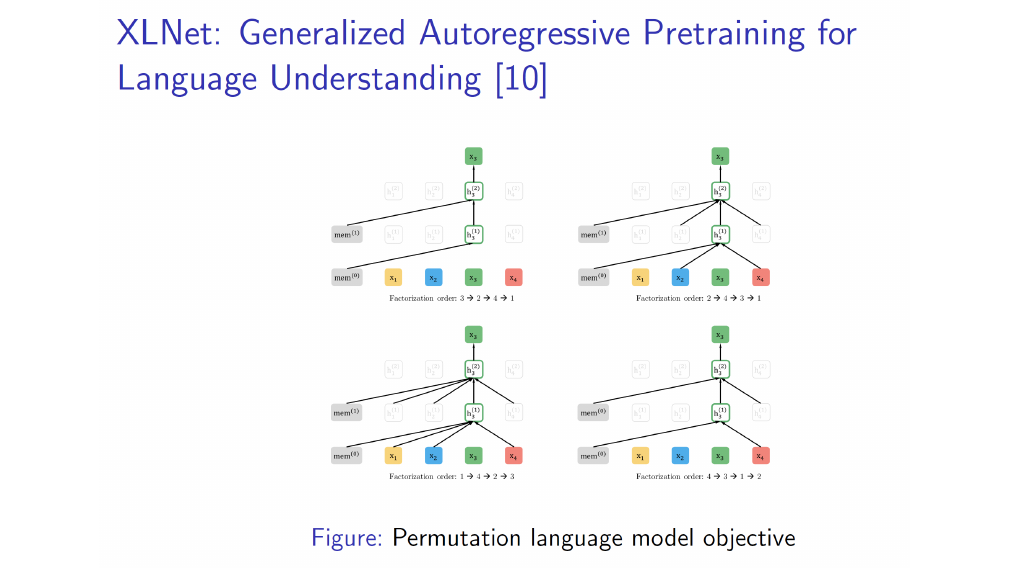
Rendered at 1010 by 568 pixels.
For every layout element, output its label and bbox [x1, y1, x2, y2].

picture [99, 0, 910, 568]
